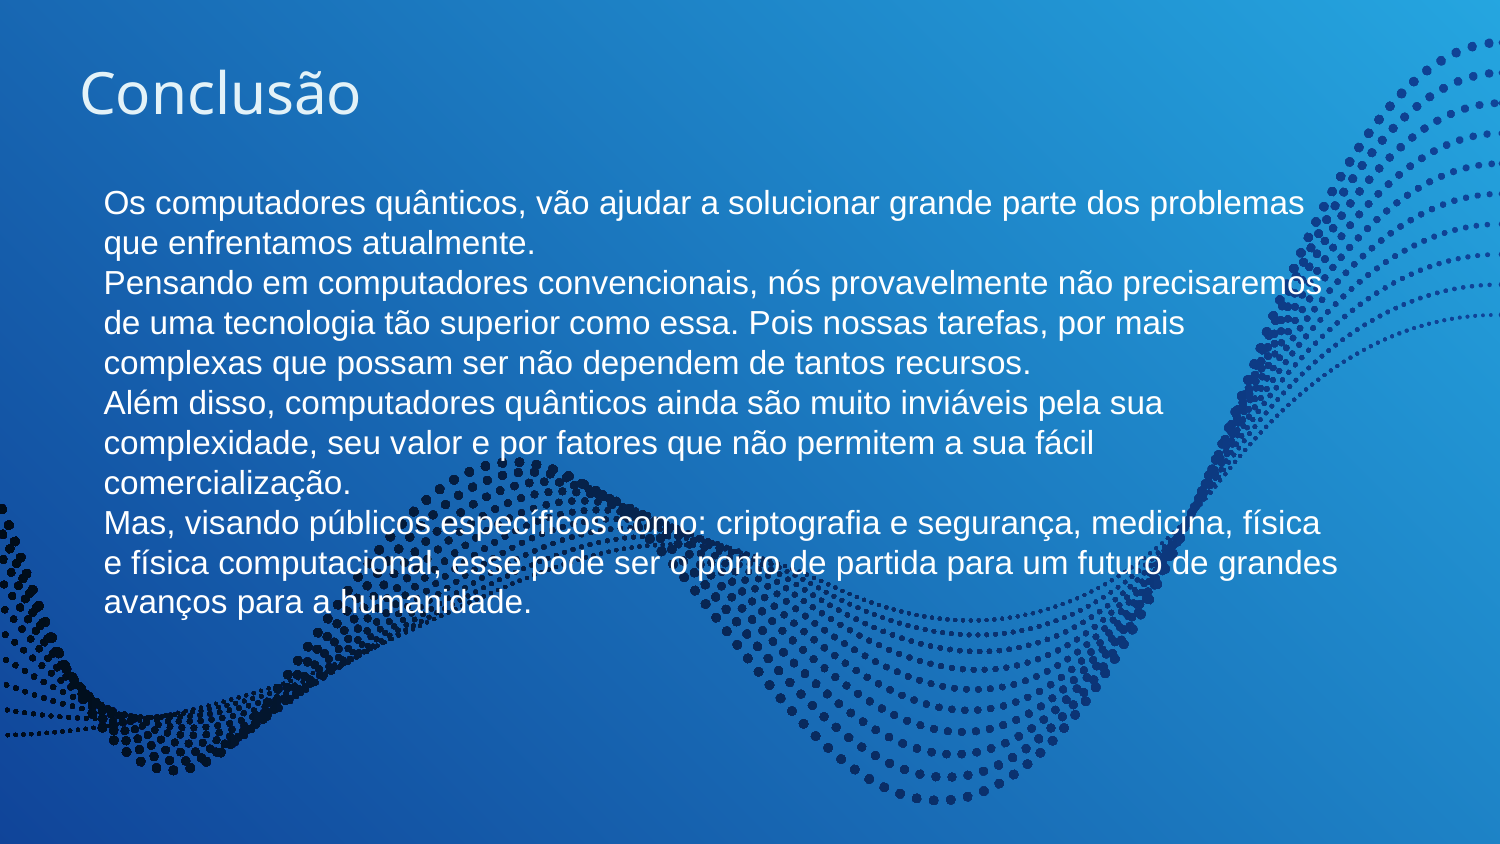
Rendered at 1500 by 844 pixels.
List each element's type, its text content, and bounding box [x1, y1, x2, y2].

text_box Os computadores quânticos, vão ajudar a solucionar grande parte dos problemas que enfrentamos atualmente. Pensando em computadores convencionais, nós provavelmente não precisaremos de uma tecnologia tão superior como essa. Pois nossas tarefas, por mais complexas que possam ser não dependem de tantos recursos. Além disso, computadores quânticos ainda são muito inviáveis pela sua complexidade, seu valor e por fatores que não permitem a sua fácil comercialização. Mas, visando públicos específicos como: criptografia e segurança, medicina, física e física computacional, esse pode ser o ponto de partida para um futuro de grandes avanços para a humanidade. [88, 174, 1358, 628]
title Conclusão [79, 75, 409, 127]
